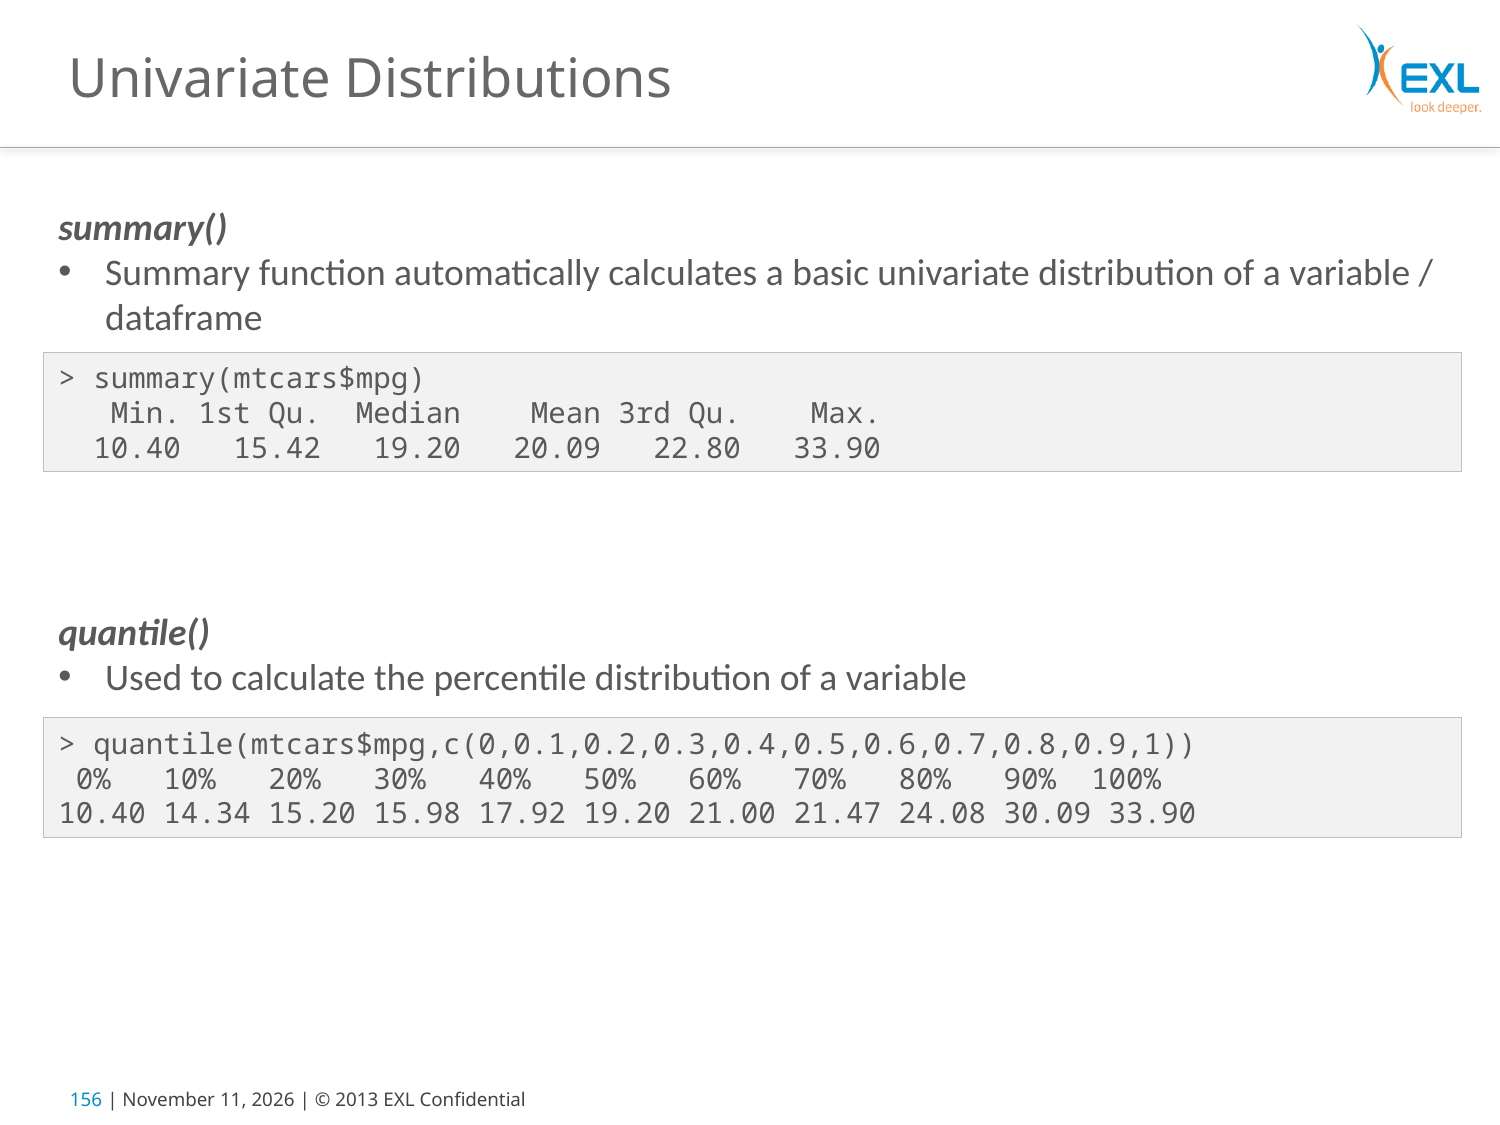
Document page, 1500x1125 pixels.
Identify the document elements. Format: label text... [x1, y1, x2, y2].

picture [1478, 19, 1488, 121]
text_box > quantile(mtcars$mpg,c(0,0.1,0.2,0.3,0.4,0.5,0.6,0.7,0.8,0.9,1)) 0% 10% 20% 30% 40% 50% 60% 70% 80% 90% 100% 10.40 14.34 15.20 15.98 17.92 19.20 21.00 21.47 24.08 30.09 33.90 [43, 717, 1462, 838]
text_box summary() Summary function automatically calculates a basic univariate distribution of a variable / dataframe quantile() Used to calculate the percentile distribution of a variable [43, 196, 1481, 931]
title Univariate Distributions [53, 6, 1478, 154]
text_box > summary(mtcars$mpg) Min. 1st Qu. Median Mean 3rd Qu. Max. 10.40 15.42 19.20 20.09 22.80 33.90 [43, 352, 1462, 472]
